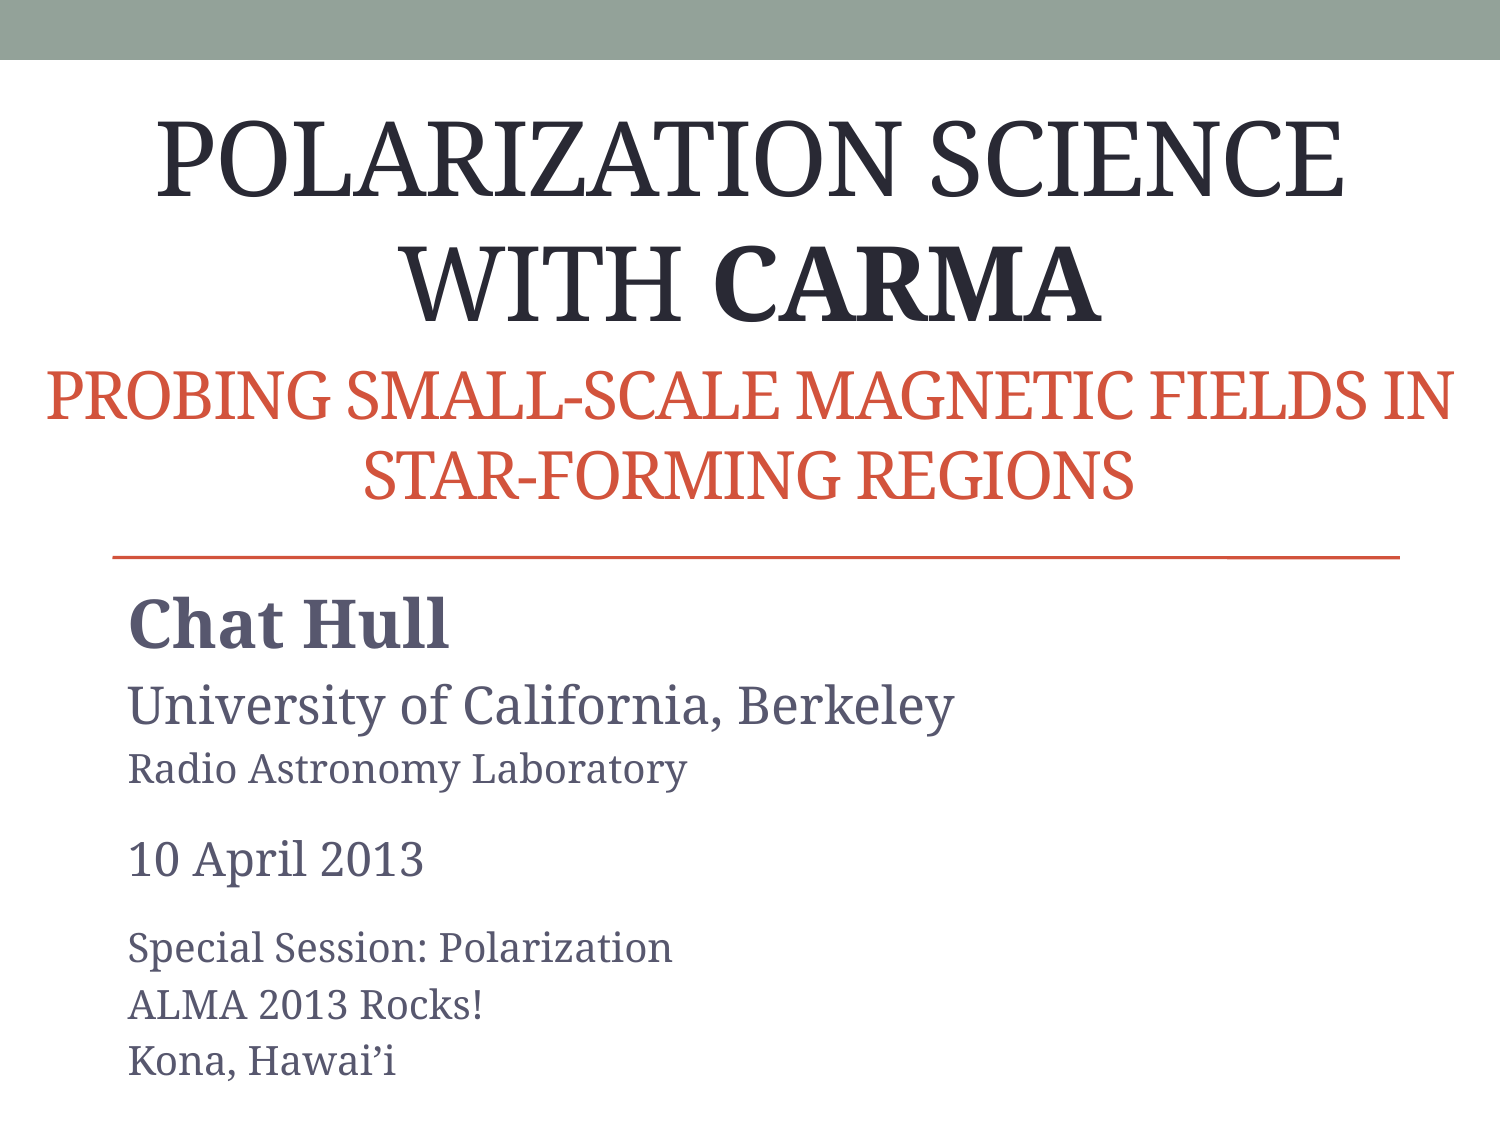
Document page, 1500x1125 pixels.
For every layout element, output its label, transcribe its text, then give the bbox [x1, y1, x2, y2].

subtitle Chat Hull University of California, Berkeley Radio Astronomy Laboratory 10 April 2013 Special Session: Polarization ALMA 2013 Rocks! Kona, Hawai’i [112, 573, 1265, 1094]
title Polarization science with Carma probing small-scale magnetic fields in star-forming regions [0, 53, 1500, 521]
